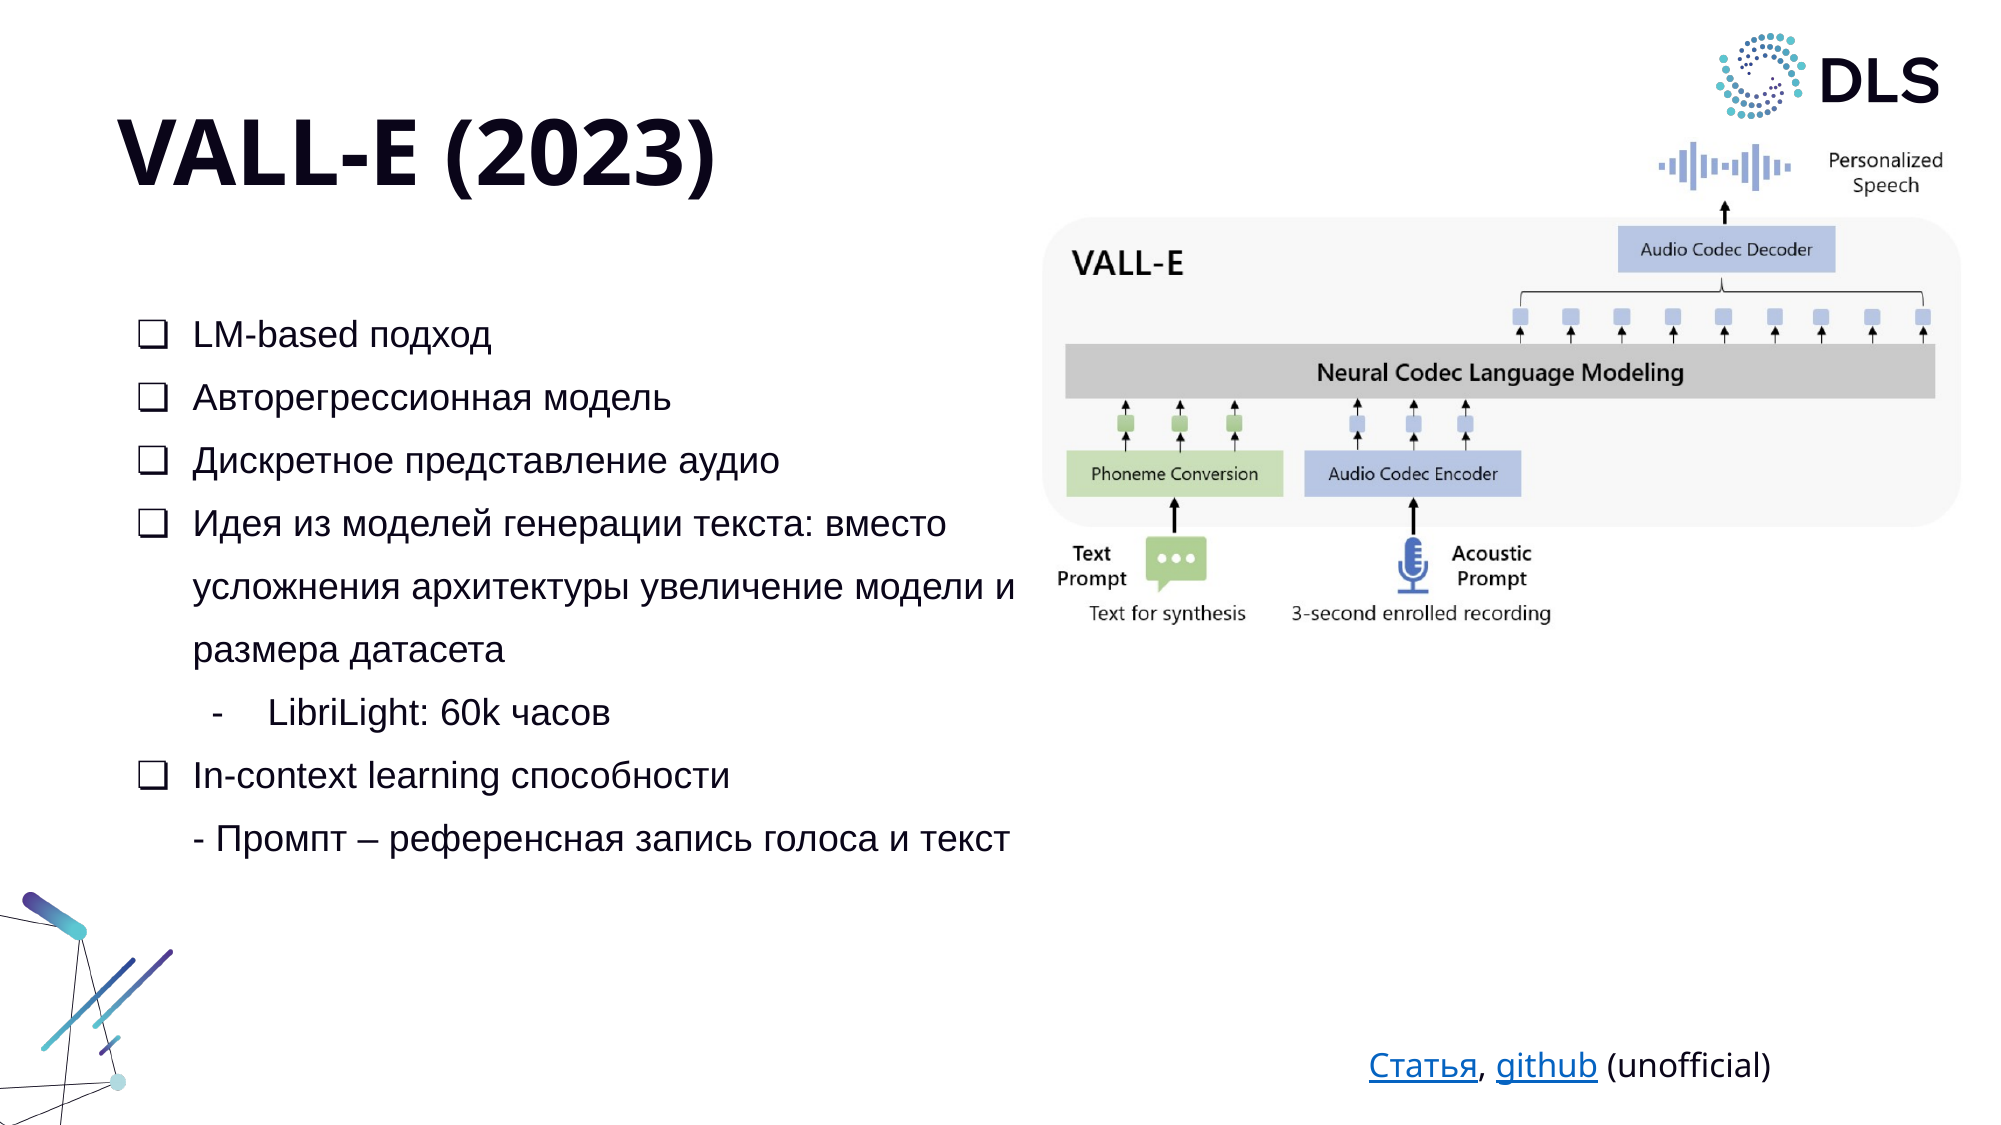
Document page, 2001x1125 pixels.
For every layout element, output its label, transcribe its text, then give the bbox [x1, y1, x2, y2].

list LM-based подход Авторегрессионная модель Дискретное представление аудио Идея из моделей генерации текста: вместо усложнения архитектуры увеличение модели и размера датасета LibriLight: 60k часов In-context learning способности - Промпт – референсная запись голоса и текст [102, 285, 1053, 1080]
picture [1030, 136, 1980, 649]
subtitle Статья, github (unofficial) [1353, 1037, 1980, 1100]
title VALL-E (2023) [102, 42, 1787, 261]
picture [1716, 33, 1939, 119]
picture [0, 892, 173, 1125]
